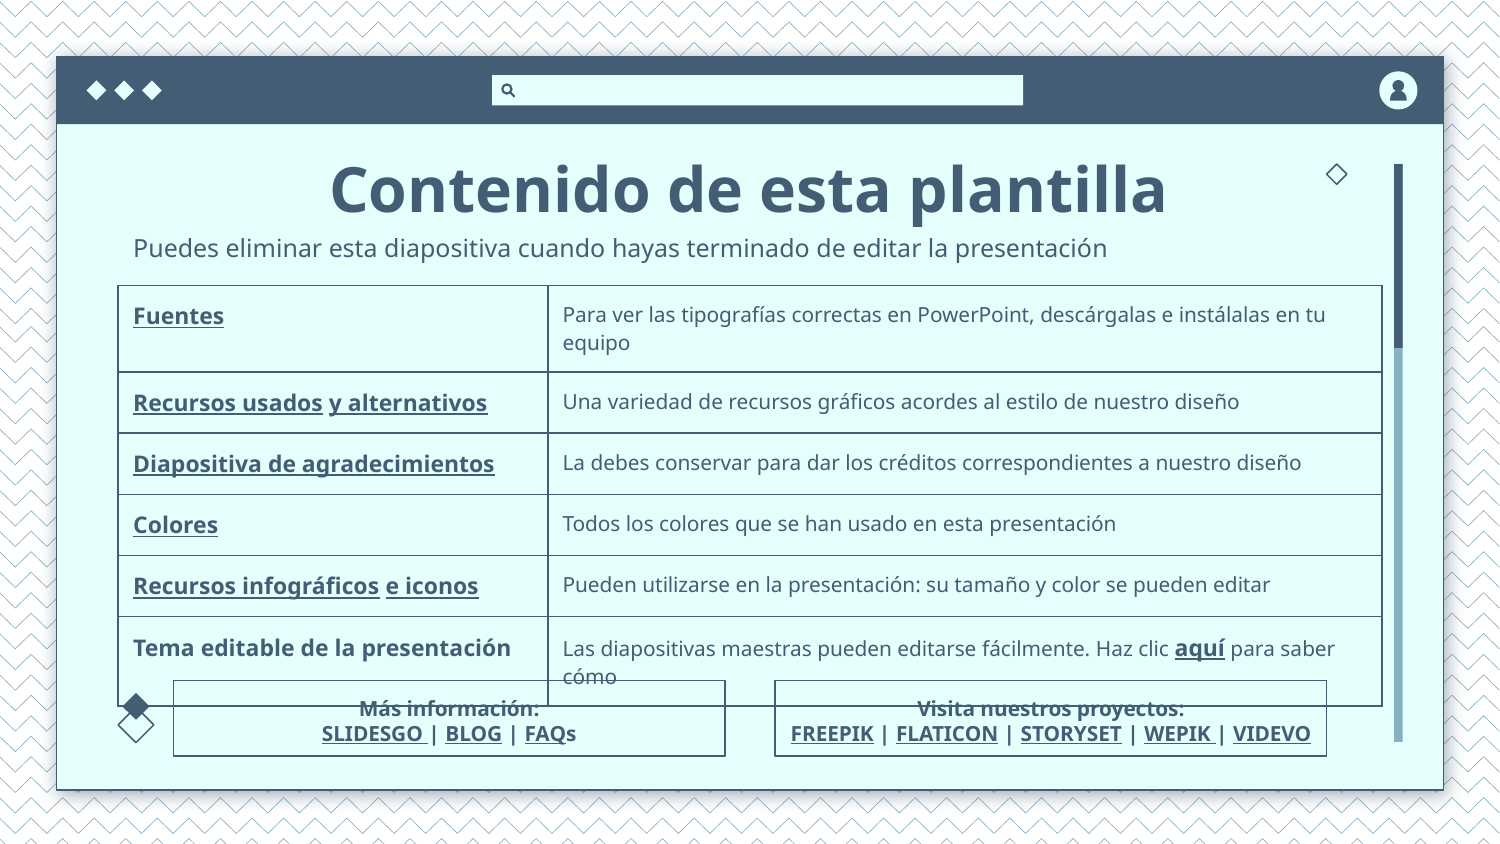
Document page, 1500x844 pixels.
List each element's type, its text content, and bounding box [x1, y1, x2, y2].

table_cell Todos los colores que se han usado en esta presentación [549, 495, 1381, 555]
table_header Fuentes [119, 286, 547, 371]
table_cell Recursos infográficos e iconos [119, 556, 547, 616]
table_cell Recursos usados y alternativos [119, 373, 547, 432]
text_box Puedes eliminar esta diapositiva cuando hayas terminado de editar la presentación [118, 217, 1382, 275]
table_cell Pueden utilizarse en la presentación: su tamaño y color se pueden editar [549, 556, 1381, 616]
table_cell Una variedad de recursos gráficos acordes al estilo de nuestro diseño [549, 373, 1381, 432]
text_box Visita nuestros proyectos: FREEPIK | FLATICON | STORYSET | WEPIK | VIDEVO [775, 680, 1327, 757]
table_cell Diapositiva de agradecimientos [119, 434, 547, 494]
table_cell Colores [119, 495, 547, 555]
text_box [1326, 163, 1347, 185]
table_header Para ver las tipografías correctas en PowerPoint, descárgalas e instálalas en tu equipo [549, 286, 1381, 371]
table_cell Tema editable de la presentación [119, 617, 547, 705]
text_box Más información: SLIDESGO | BLOG | FAQs [173, 680, 725, 757]
table_cell Las diapositivas maestras pueden editarse fácilmente. Haz clic aquí para saber cómo [549, 617, 1381, 705]
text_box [117, 693, 154, 743]
title Contenido de esta plantilla [116, 135, 1381, 229]
table_cell La debes conservar para dar los créditos correspondientes a nuestro diseño [549, 434, 1381, 494]
